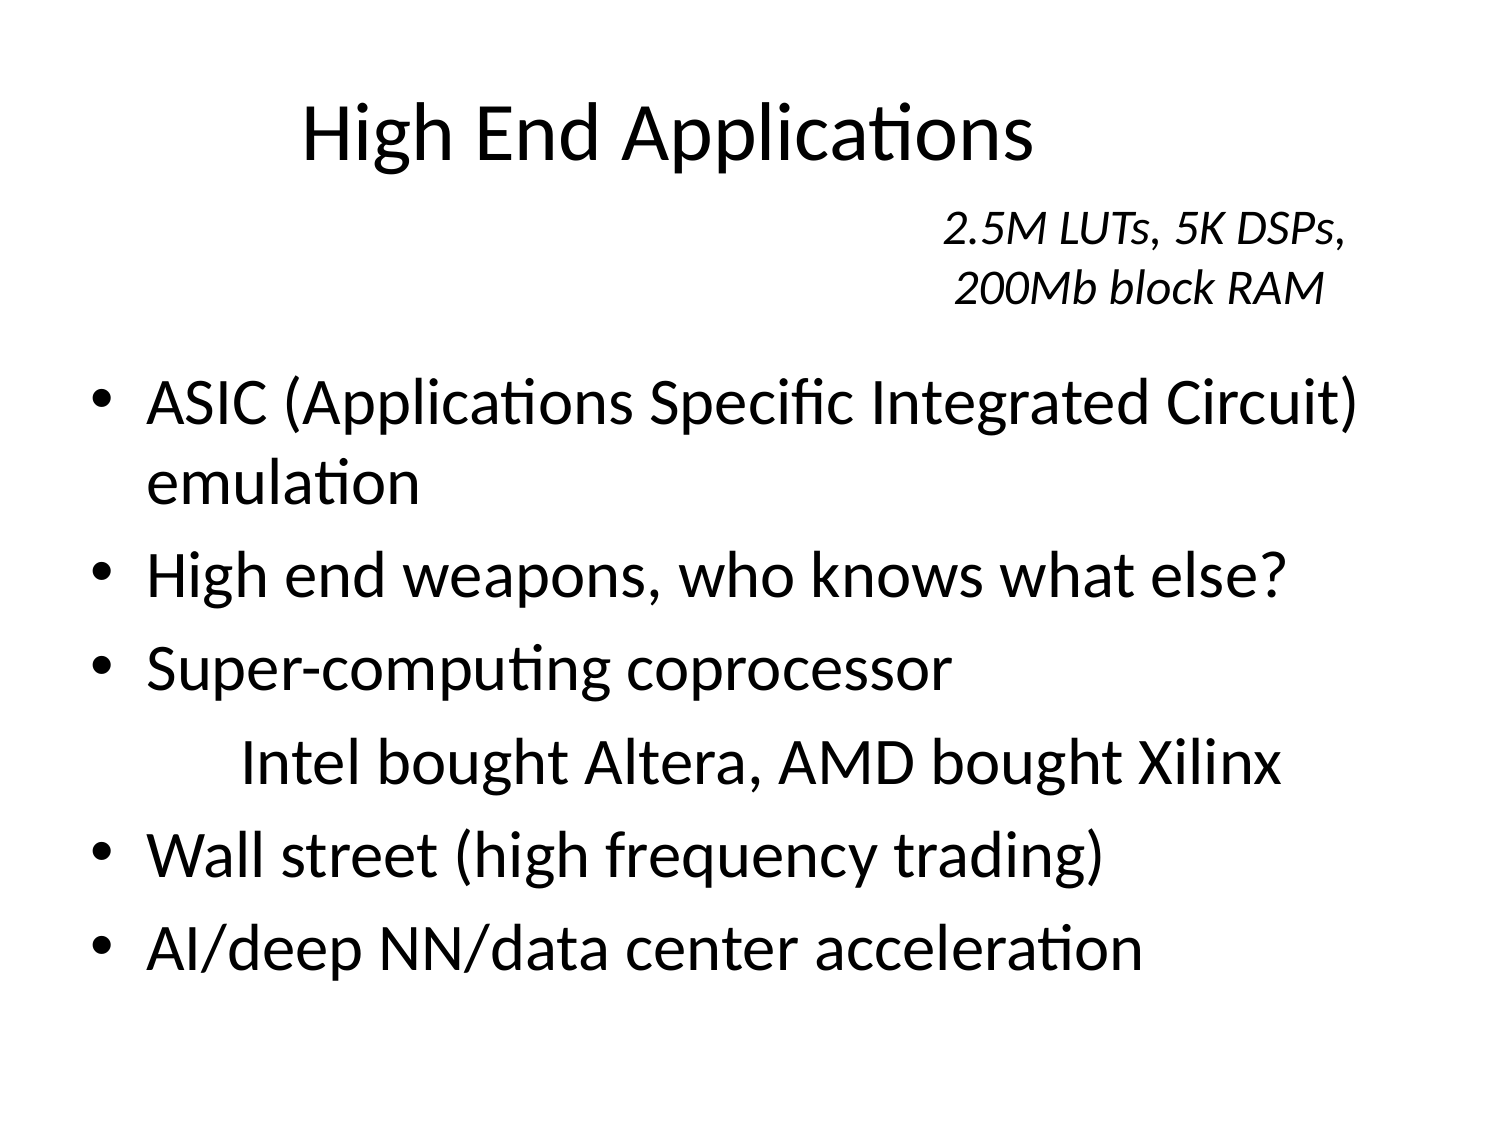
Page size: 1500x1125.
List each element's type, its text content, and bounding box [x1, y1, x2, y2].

title High End Applications [137, 50, 1200, 205]
list ASIC (Applications Specific Integrated Circuit) emulation High end weapons, who knows what else? Super-computing coprocessor Intel bought Altera, AMD bought Xilinx Wall street (high frequency trading) AI/deep NN/data center acceleration [75, 350, 1425, 1025]
text_box 2.5M LUTs, 5K DSPs, 200Mb block RAM [927, 187, 1363, 323]
